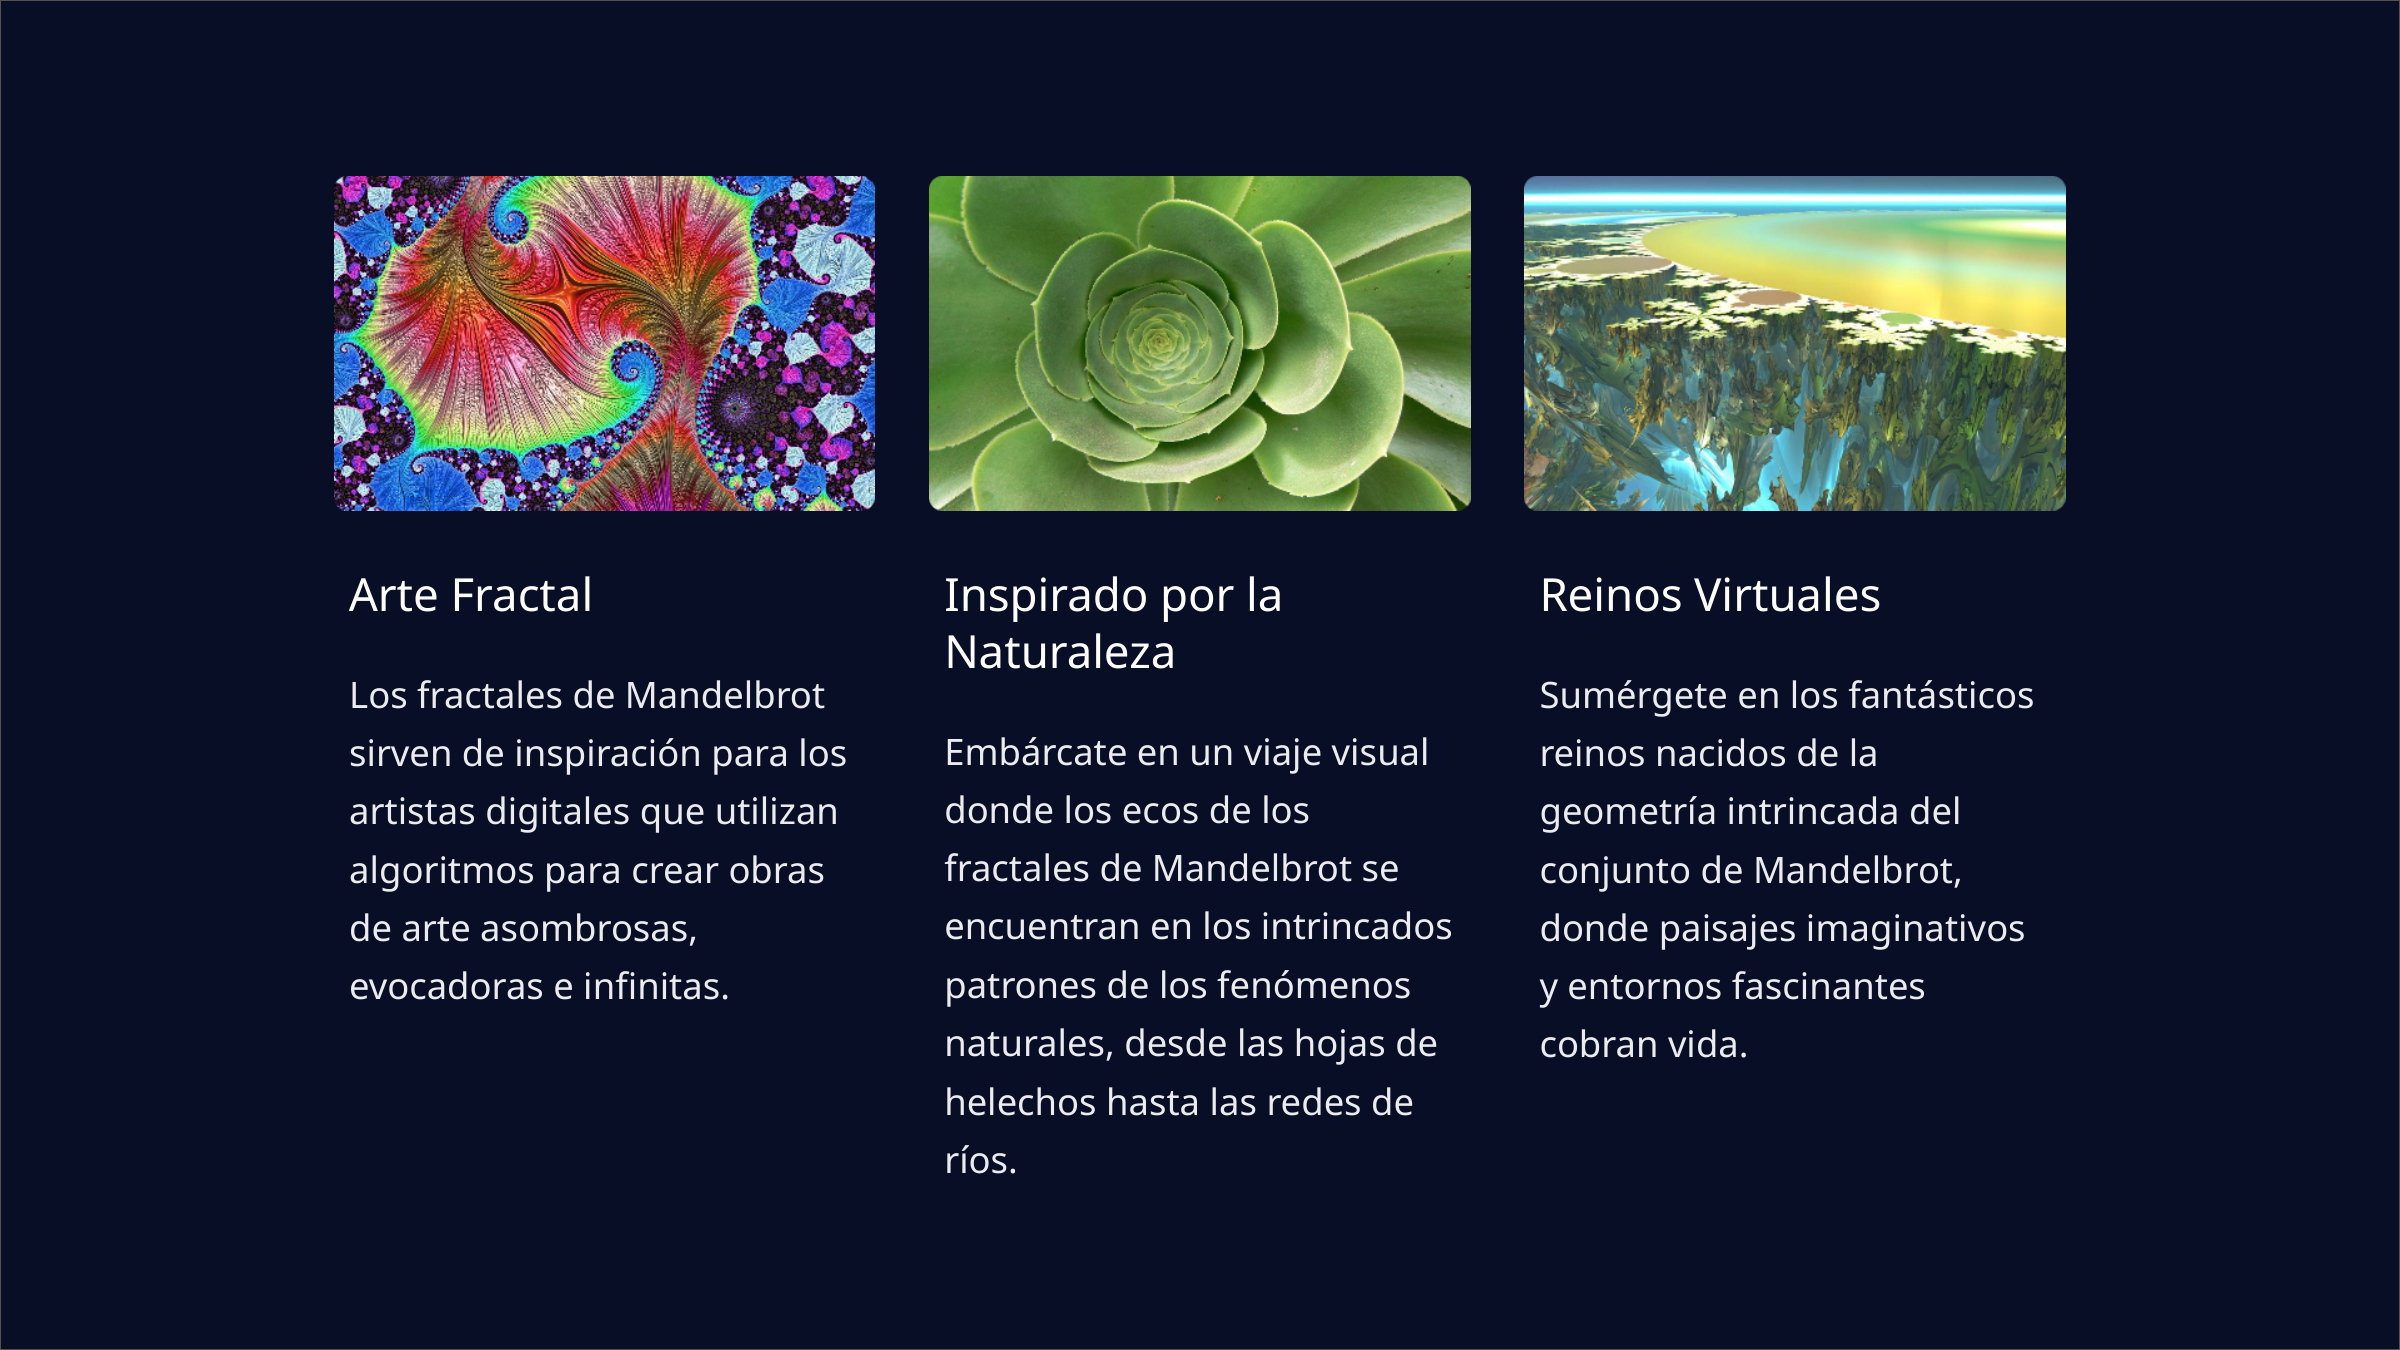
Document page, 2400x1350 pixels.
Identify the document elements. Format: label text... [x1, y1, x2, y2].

text_box Los fractales de Mandelbrot sirven de inspiración para los artistas digitales que utilizan algoritmos para crear obras de arte asombrosas, evocadoras e infinitas. [334, 649, 875, 1000]
text_box Sumérgete en los fantásticos reinos nacidos de la geometría intrincada del conjunto de Mandelbrot, donde paisajes imaginativos y entornos fascinantes cobran vida. [1524, 649, 2066, 1058]
picture [929, 176, 1471, 511]
picture [1524, 176, 2066, 511]
picture [334, 176, 875, 511]
text_box Arte Fractal [334, 556, 699, 614]
text_box [0, 0, 2400, 1350]
text_box Inspirado por la Naturaleza [929, 556, 1471, 671]
text_box Reinos Virtuales [1524, 556, 1890, 614]
text_box Embárcate en un viaje visual donde los ecos de los fractales de Mandelbrot se encuentran en los intrincados patrones de los fenómenos naturales, desde las hojas de helechos hasta las redes de ríos. [929, 706, 1471, 1174]
